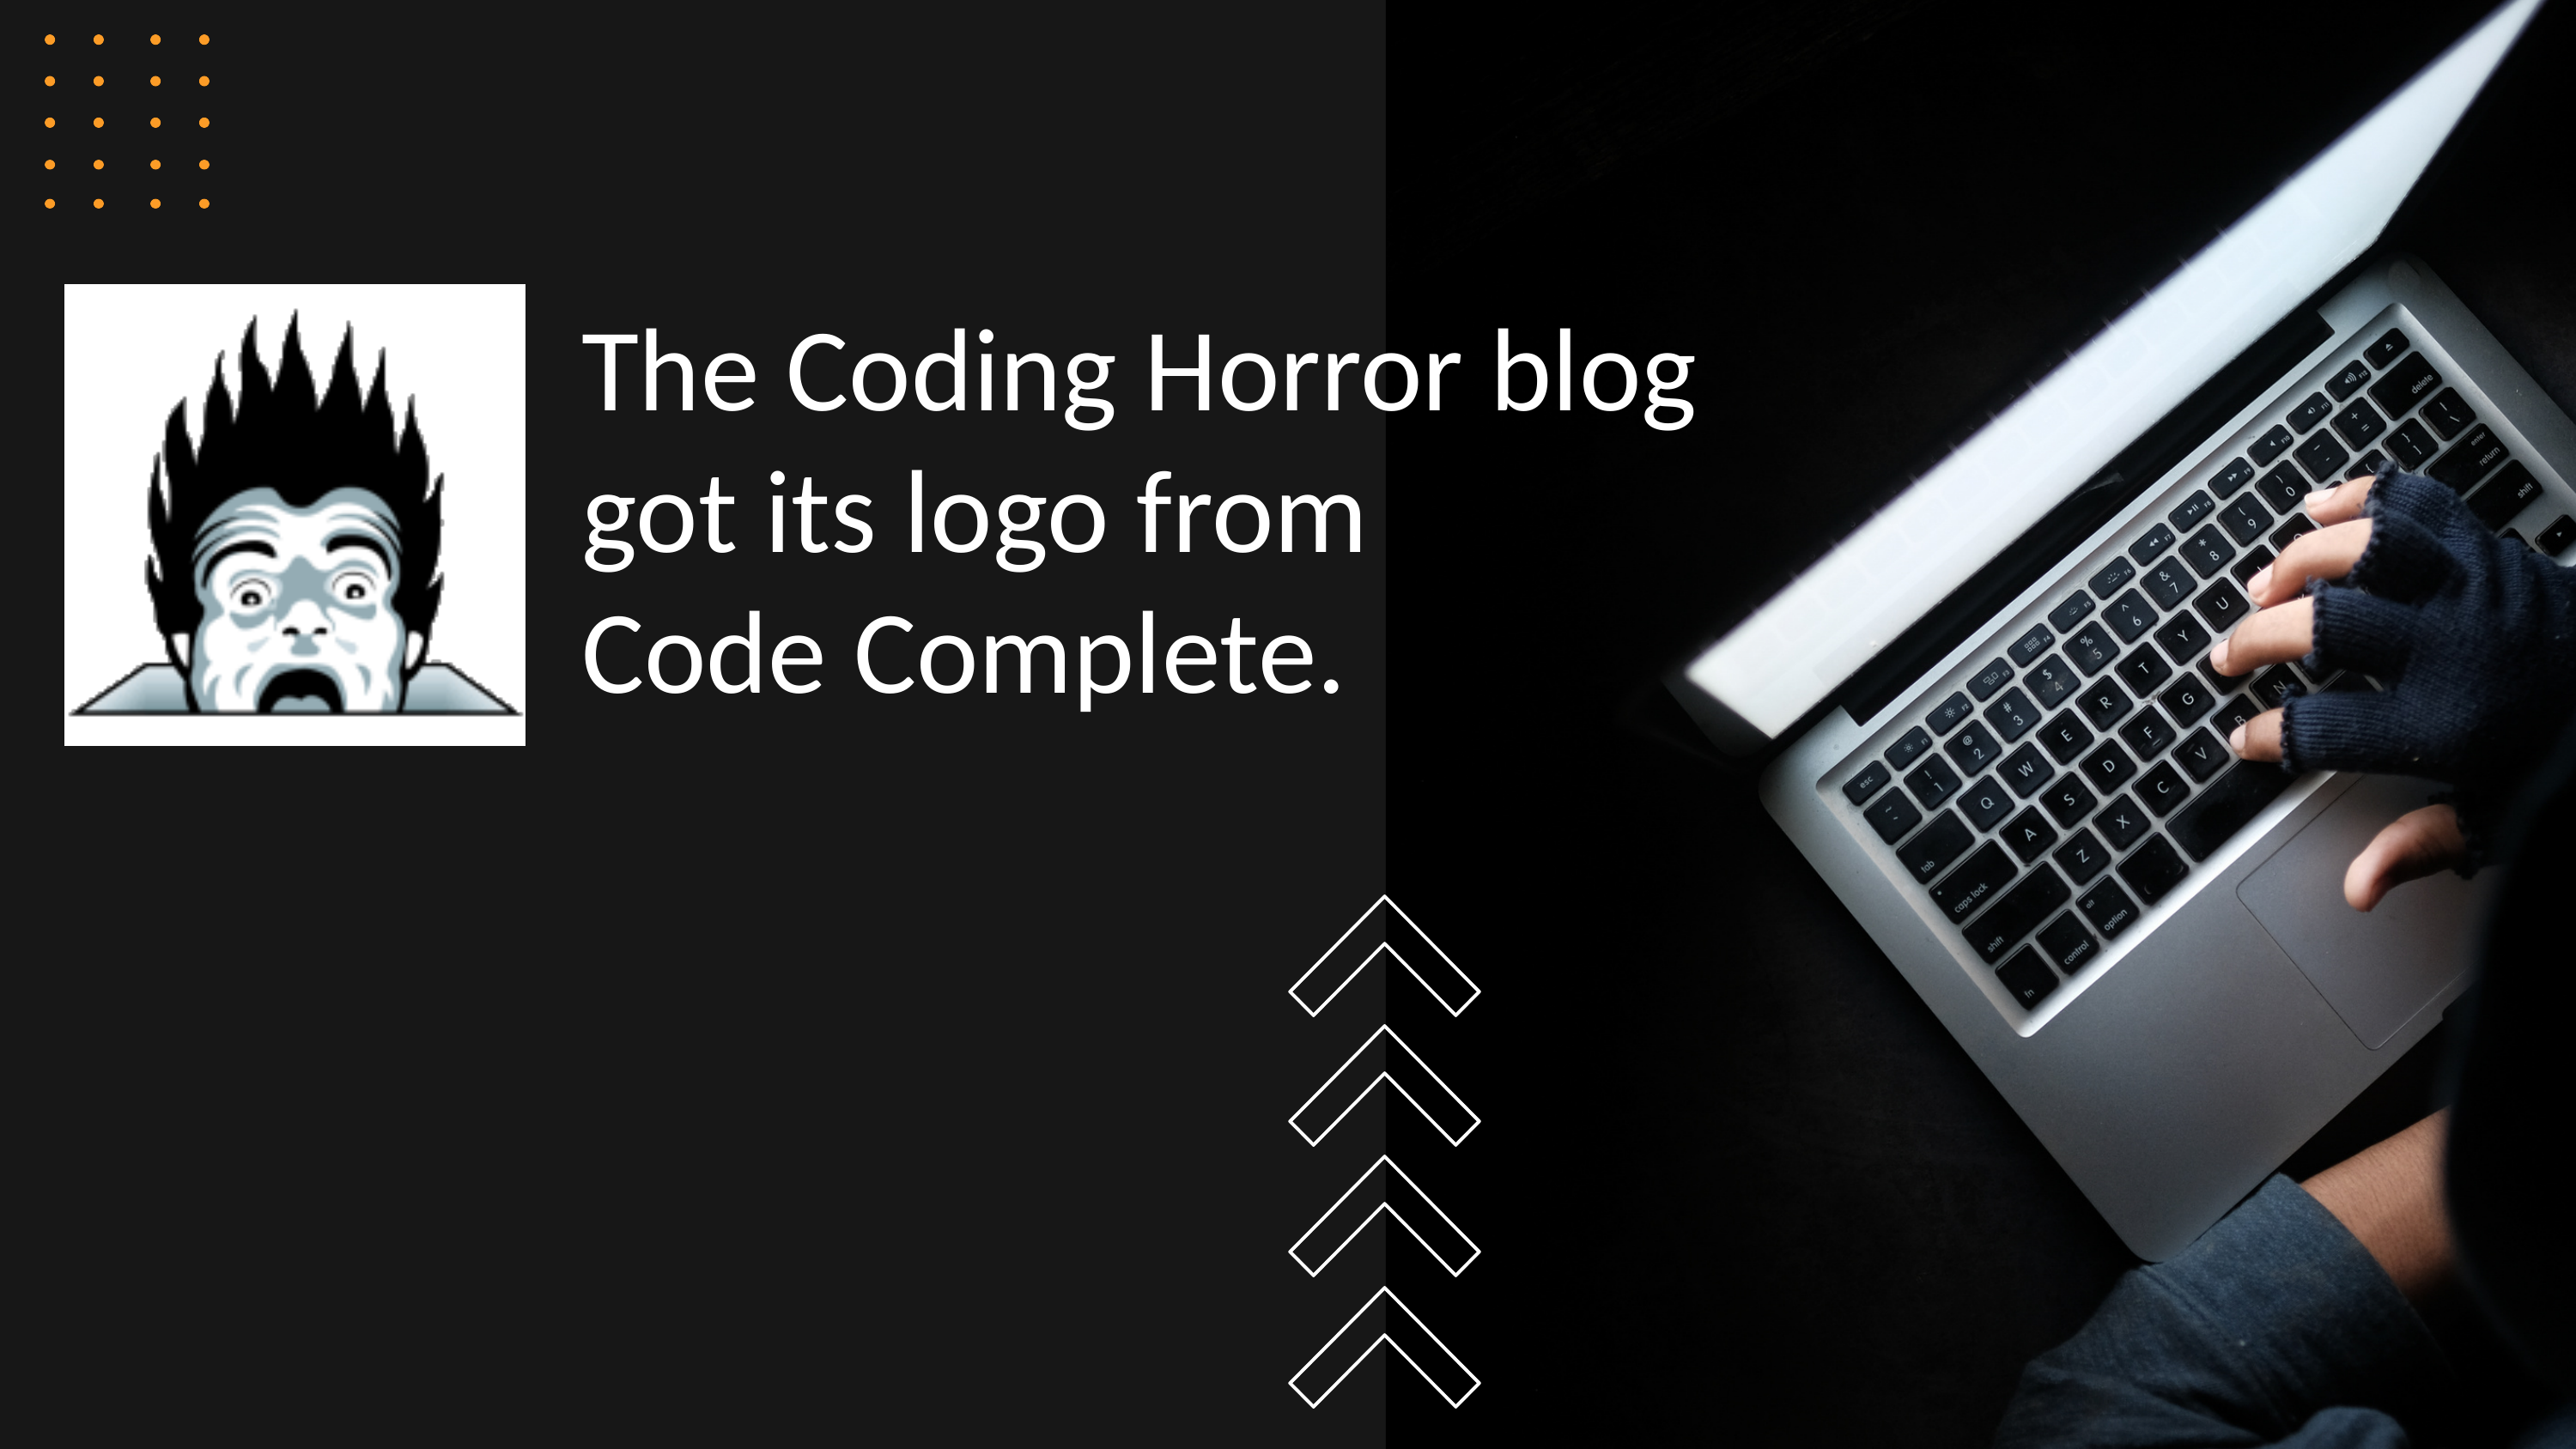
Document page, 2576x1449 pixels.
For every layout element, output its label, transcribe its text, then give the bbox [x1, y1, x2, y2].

text_box The Coding Horror blog got its logo from Code Complete. [568, 286, 1381, 724]
picture [64, 283, 526, 746]
picture [1287, 0, 2576, 1449]
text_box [45, 34, 210, 209]
